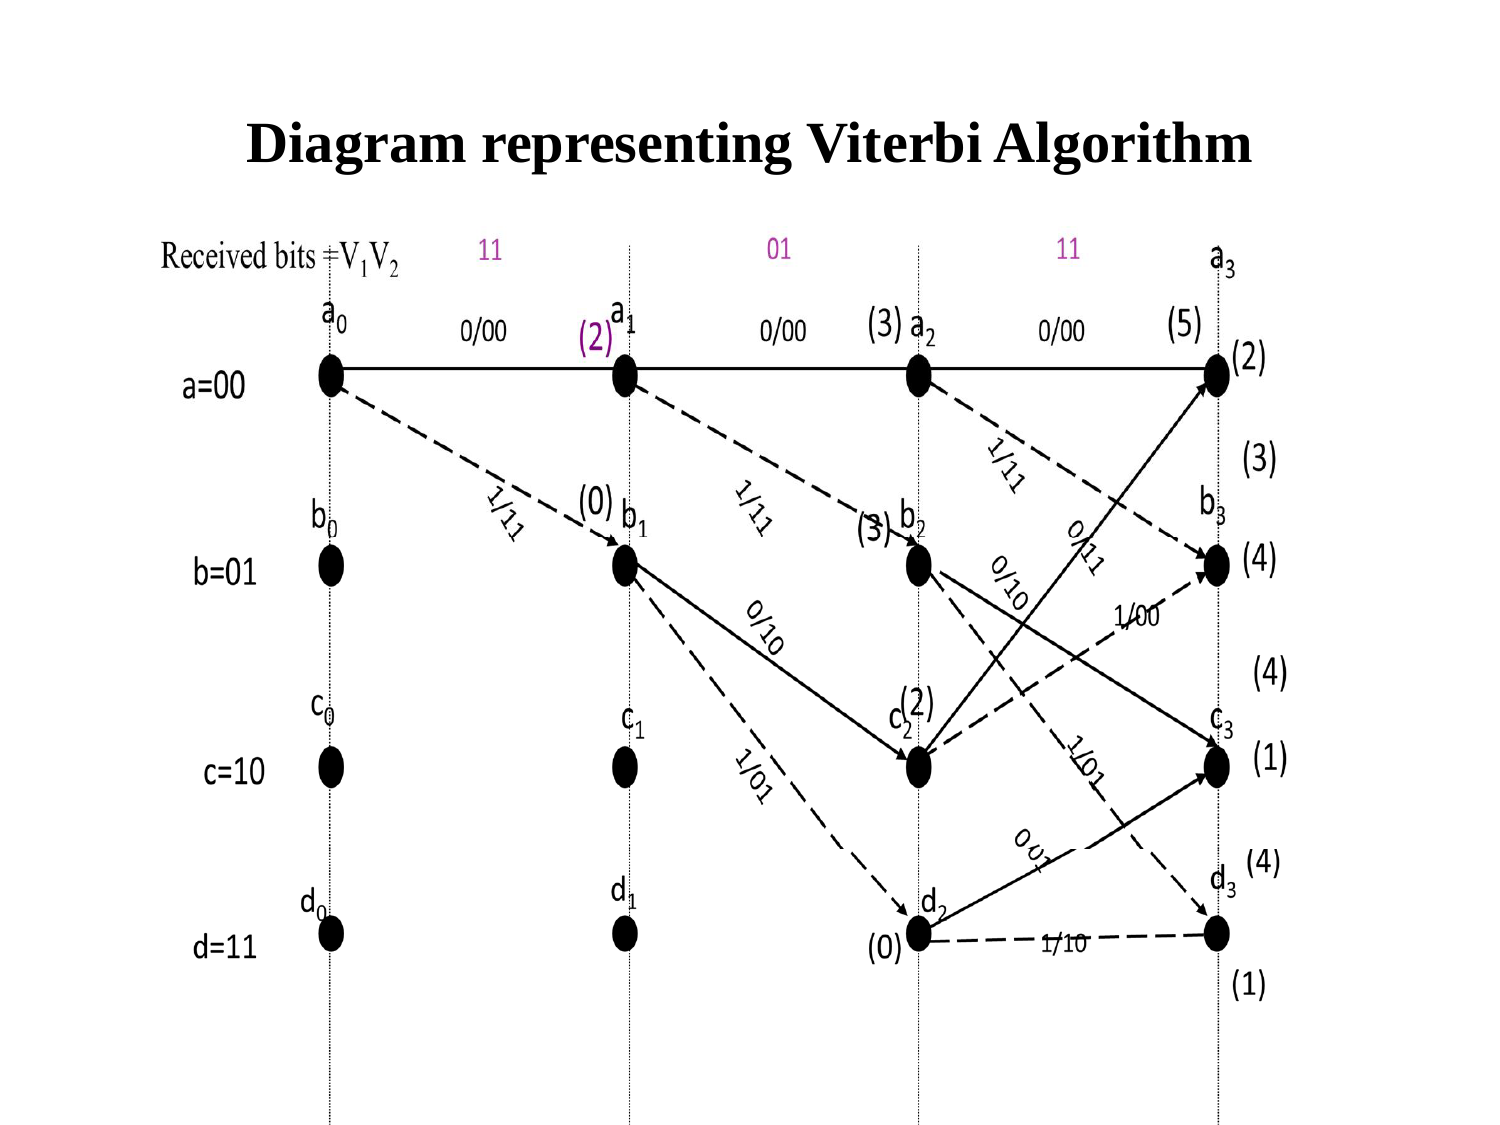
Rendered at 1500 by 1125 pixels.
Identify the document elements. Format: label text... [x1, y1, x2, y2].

picture [124, 849, 1326, 1125]
picture [124, 212, 1326, 537]
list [124, 537, 1326, 849]
title Diagram representing Viterbi Algorithm [75, 45, 1425, 233]
